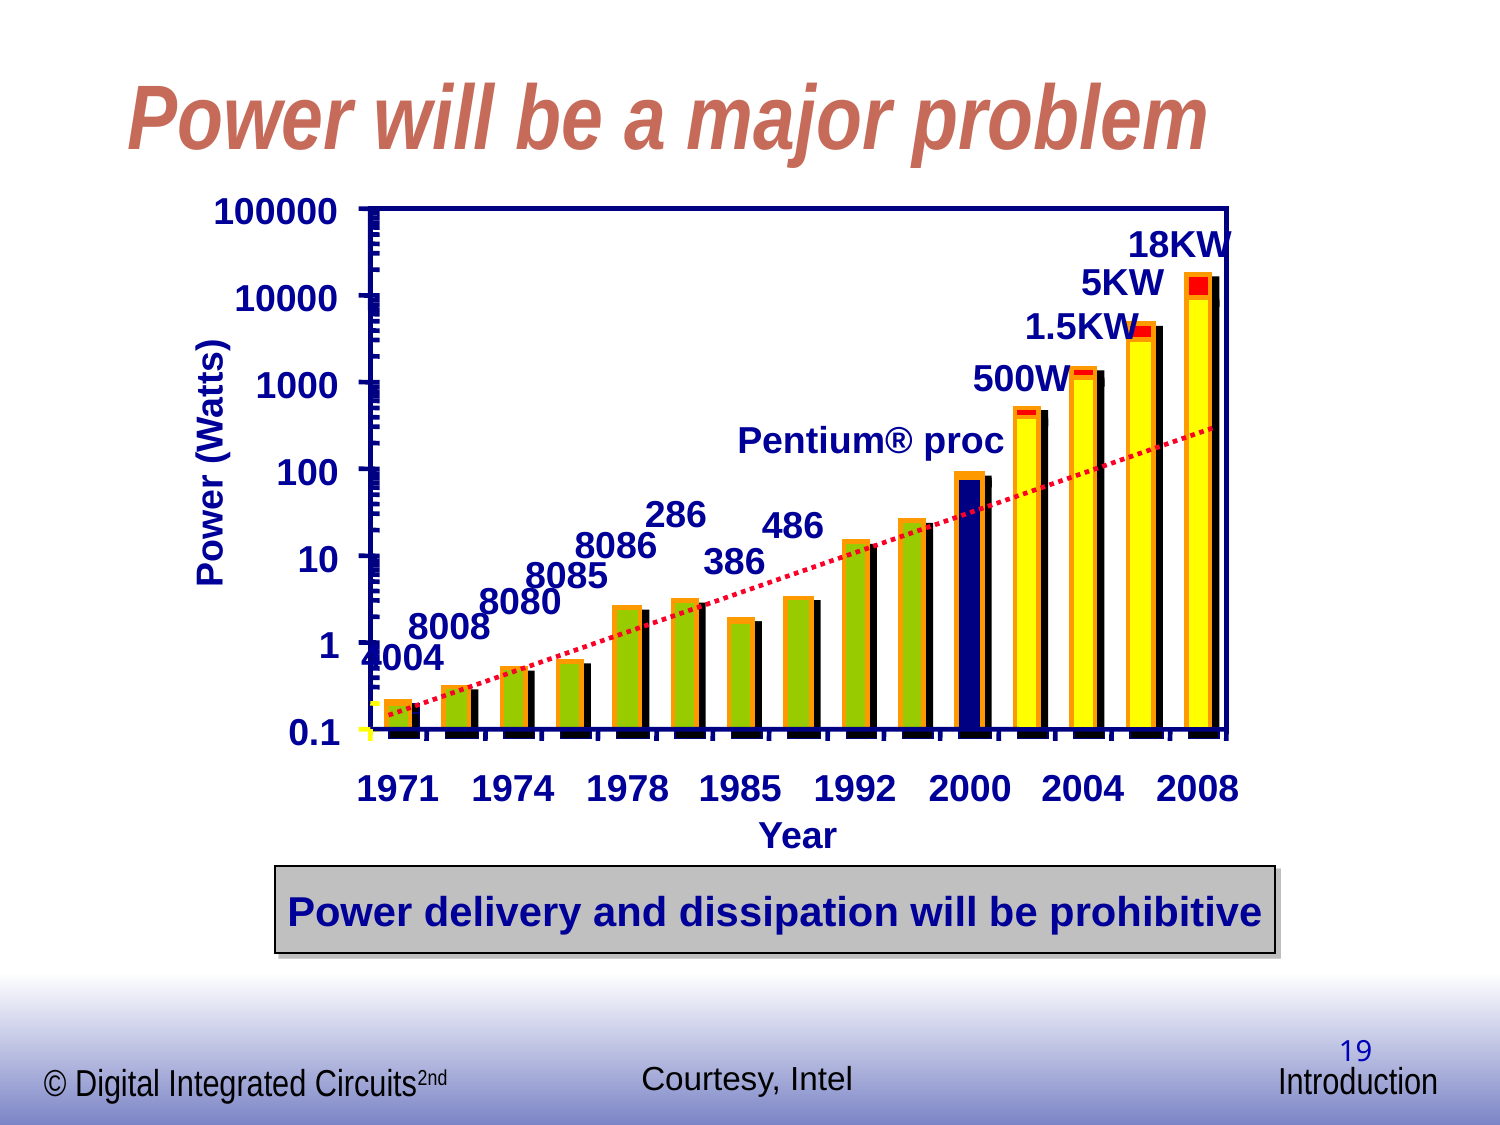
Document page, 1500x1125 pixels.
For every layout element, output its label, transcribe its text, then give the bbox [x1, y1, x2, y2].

text_box [1154, 339, 1163, 350]
text_box 486 [761, 501, 825, 547]
text_box [371, 208, 1227, 729]
text_box 0.1 [288, 708, 341, 754]
text_box [443, 686, 469, 729]
text_box 1 [318, 621, 340, 667]
text_box 386 [703, 536, 766, 582]
text_box [526, 670, 535, 729]
text_box 1.5KW [1024, 302, 1150, 348]
text_box 8080 [478, 576, 562, 622]
text_box 1992 [813, 764, 897, 810]
text_box [388, 730, 420, 739]
text_box [731, 730, 762, 739]
text_box [924, 522, 934, 729]
text_box [1017, 730, 1049, 739]
text_box [445, 730, 479, 739]
text_box [1039, 427, 1049, 729]
text_box 8086 [574, 520, 658, 566]
text_box 10 [297, 534, 340, 580]
text_box [675, 730, 706, 739]
text_box [812, 600, 821, 729]
text_box 2004 [1041, 764, 1125, 810]
text_box 500W [972, 353, 1082, 399]
text_box 1971 [356, 764, 440, 810]
text_box [787, 730, 821, 739]
text_box [1015, 407, 1039, 418]
text_box 18KW [1127, 220, 1243, 266]
text_box [697, 602, 706, 729]
text_box 4004 [361, 633, 445, 679]
text_box [558, 661, 582, 729]
text_box [844, 541, 868, 729]
text_box [560, 730, 591, 739]
text_box 286 [644, 489, 708, 535]
text_box 1985 [698, 764, 782, 810]
text_box [900, 520, 924, 729]
slide_number 19 [1074, 1025, 1388, 1100]
text_box Power (Watts) [184, 338, 230, 588]
text_box [614, 607, 641, 729]
text_box [1210, 297, 1220, 307]
text_box [386, 704, 411, 729]
text_box 100 [276, 447, 339, 493]
text_box [753, 621, 762, 631]
text_box [672, 600, 697, 729]
text_box [1154, 325, 1163, 339]
text_box [1082, 367, 1096, 378]
text_box 8008 [407, 602, 492, 648]
text_box [1150, 323, 1154, 340]
text_box [501, 668, 526, 729]
text_box [956, 479, 983, 729]
text_box [983, 488, 992, 729]
text_box [1073, 730, 1105, 739]
text_box [1154, 446, 1163, 729]
text_box 1000 [255, 360, 339, 406]
text_box [641, 609, 650, 729]
text_box [1096, 387, 1105, 729]
text_box 100000 [213, 187, 339, 233]
text_box [958, 730, 992, 739]
text_box [469, 689, 479, 729]
text_box [1154, 350, 1163, 448]
text_box [1039, 410, 1049, 417]
text_box [411, 713, 420, 729]
text_box 8085 [525, 551, 609, 597]
text_box [1210, 307, 1220, 729]
text_box [1186, 274, 1210, 298]
text_box [1186, 298, 1210, 729]
text_box 2008 [1156, 764, 1240, 810]
text_box [1096, 370, 1105, 377]
text_box [729, 618, 753, 622]
text_box [1096, 377, 1105, 387]
text_box [868, 543, 877, 729]
text_box [1210, 276, 1220, 297]
text_box [1130, 730, 1163, 739]
text_box [846, 730, 877, 739]
text_box [1015, 418, 1039, 729]
text_box [1039, 417, 1049, 427]
text_box [582, 663, 591, 729]
text_box [386, 700, 411, 704]
text_box 1978 [586, 764, 670, 810]
text_box 2000 [928, 764, 1012, 810]
text_box Courtesy, Intel [626, 1049, 869, 1105]
text_box Year [758, 811, 838, 857]
text_box [729, 622, 753, 729]
text_box [902, 730, 933, 739]
text_box Pentium® proc [737, 415, 1005, 461]
text_box 1974 [471, 764, 555, 810]
text_box 5KW [1080, 257, 1175, 303]
text_box [1127, 340, 1154, 729]
text_box [1188, 730, 1220, 739]
text_box [504, 730, 535, 739]
text_box [785, 597, 812, 729]
text_box 10000 [234, 274, 339, 320]
text_box Power delivery and dissipation will be prohibitive [275, 865, 1275, 954]
text_box [1071, 378, 1096, 729]
text_box [411, 703, 420, 713]
text_box [753, 631, 762, 729]
title Power will be a major problem [112, 50, 1388, 175]
text_box [616, 730, 650, 739]
text_box [956, 473, 983, 479]
text_box [983, 478, 992, 488]
